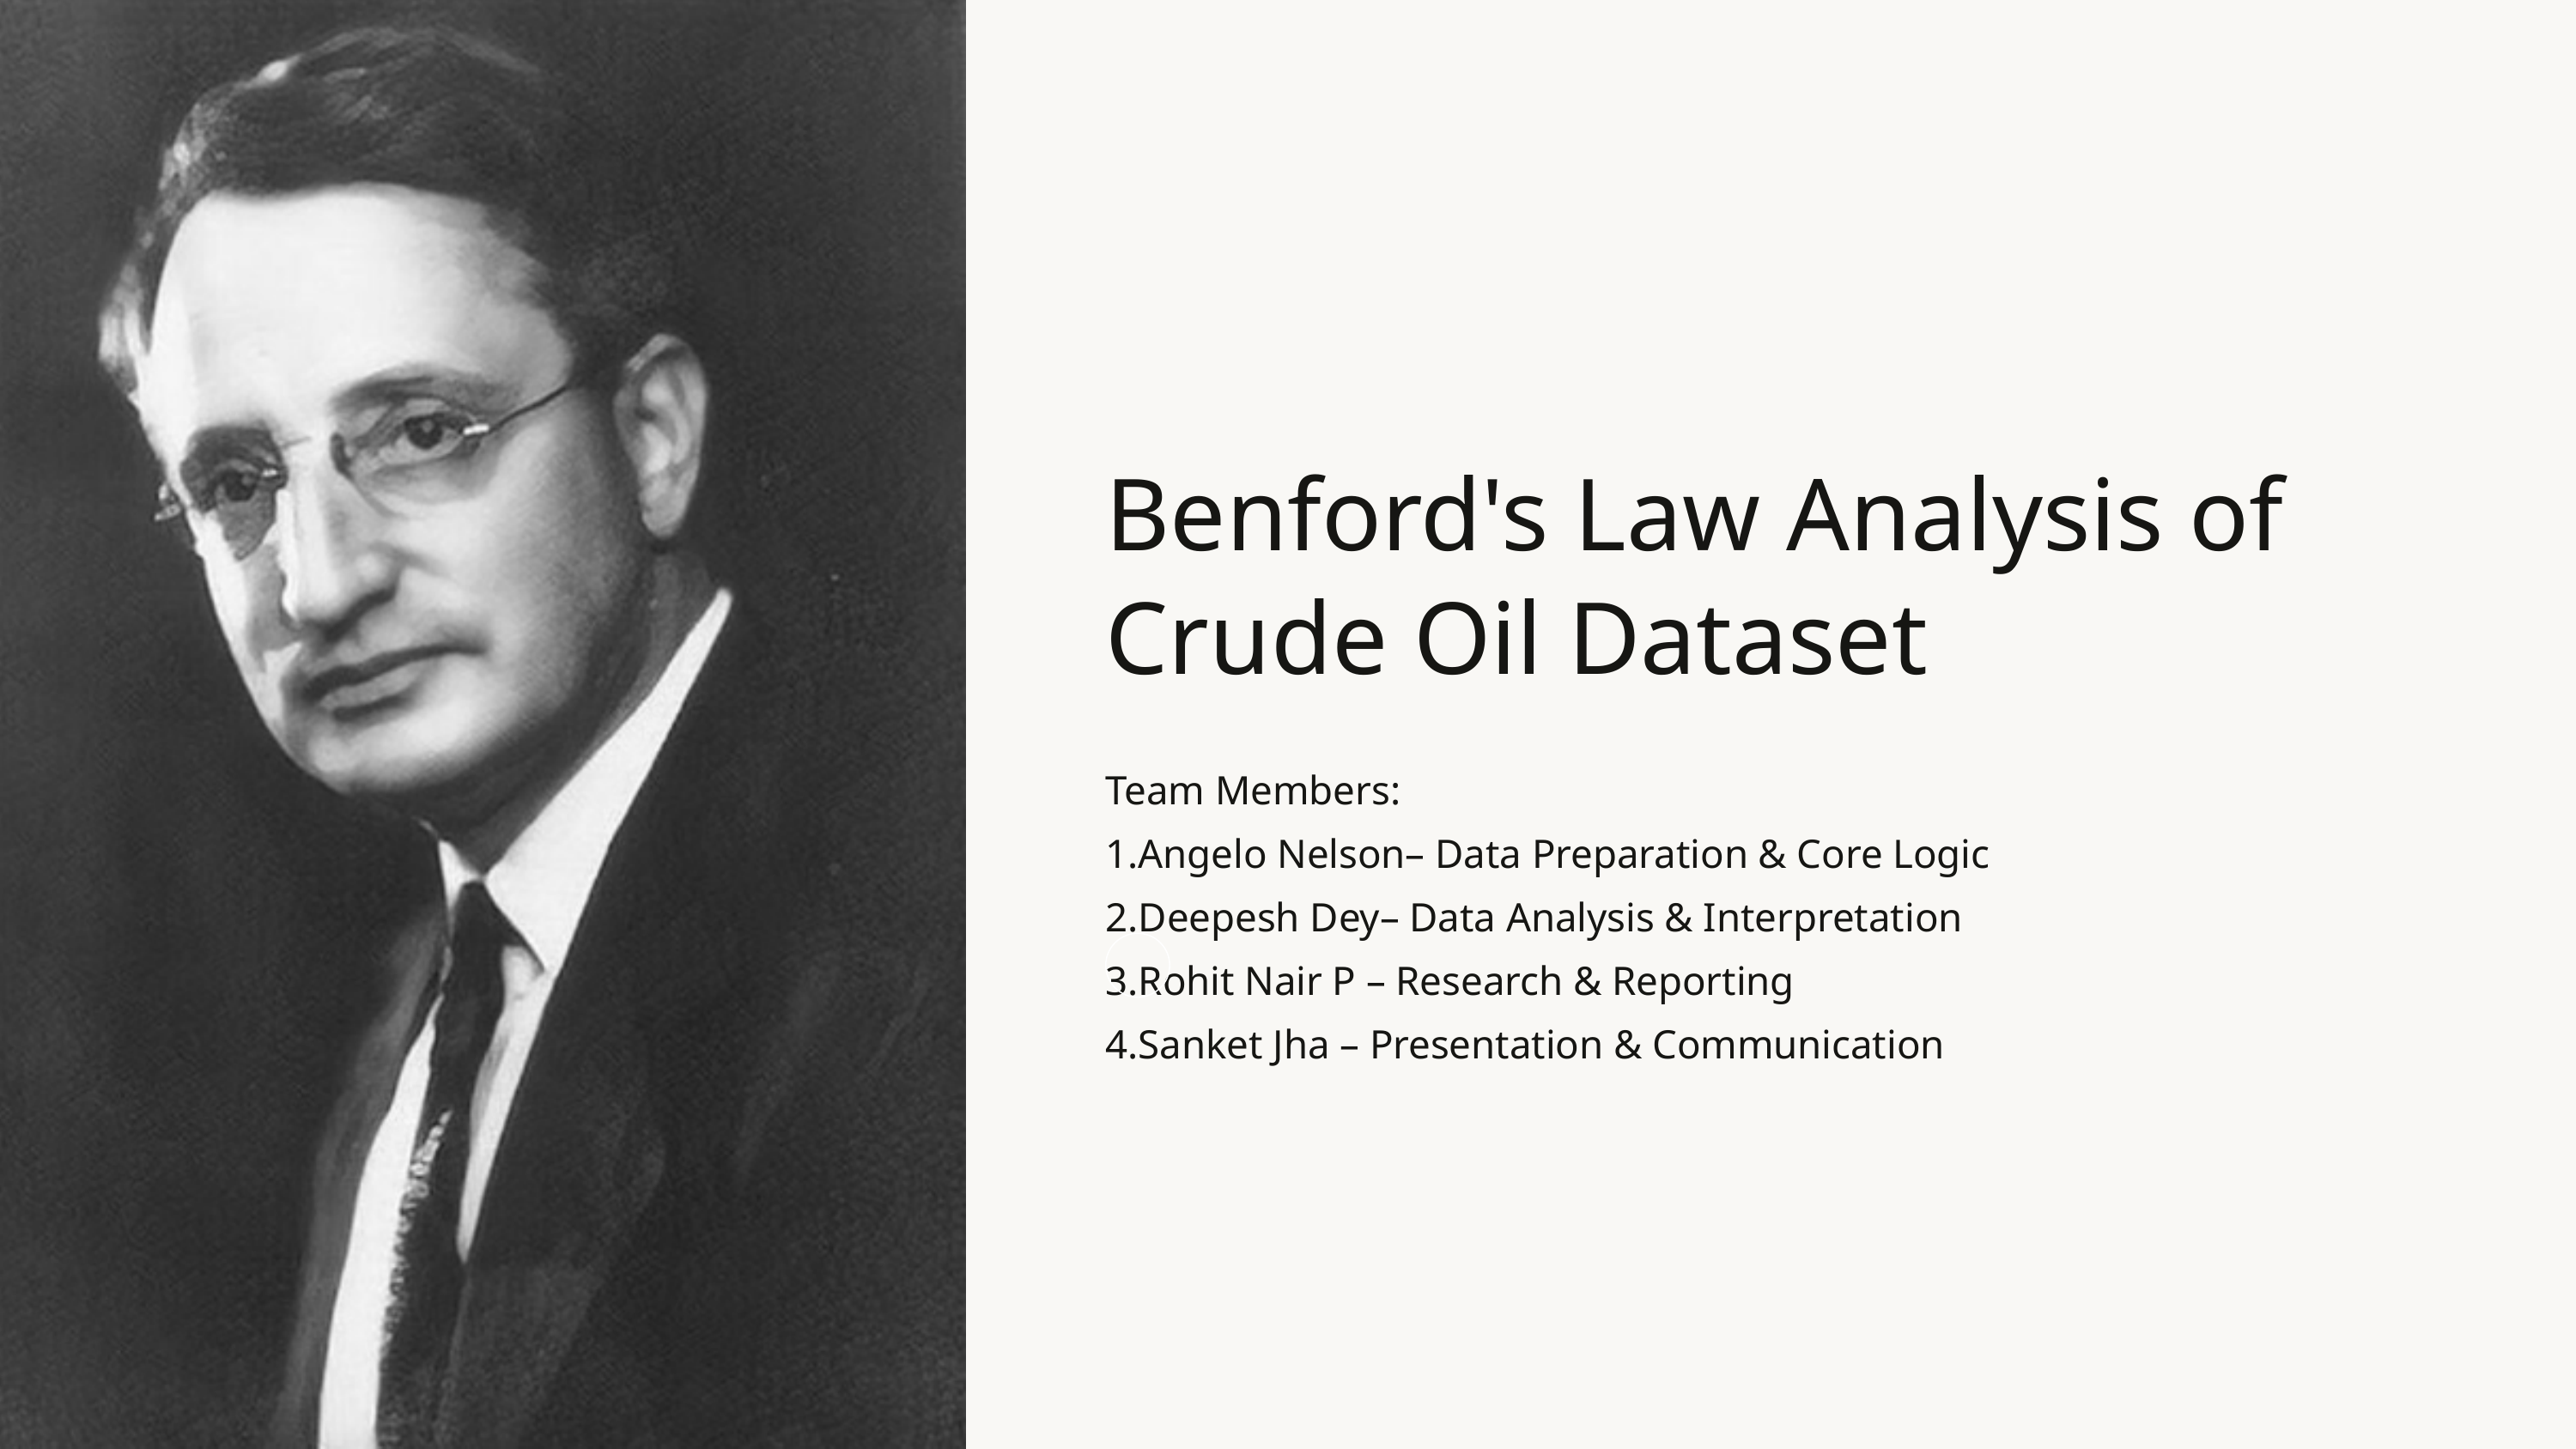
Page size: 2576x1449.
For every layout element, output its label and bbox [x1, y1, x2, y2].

text_box [1104, 932, 1171, 998]
text_box [0, 0, 2576, 1449]
text_box [1105, 757, 2437, 1140]
text_box [1105, 447, 2437, 699]
